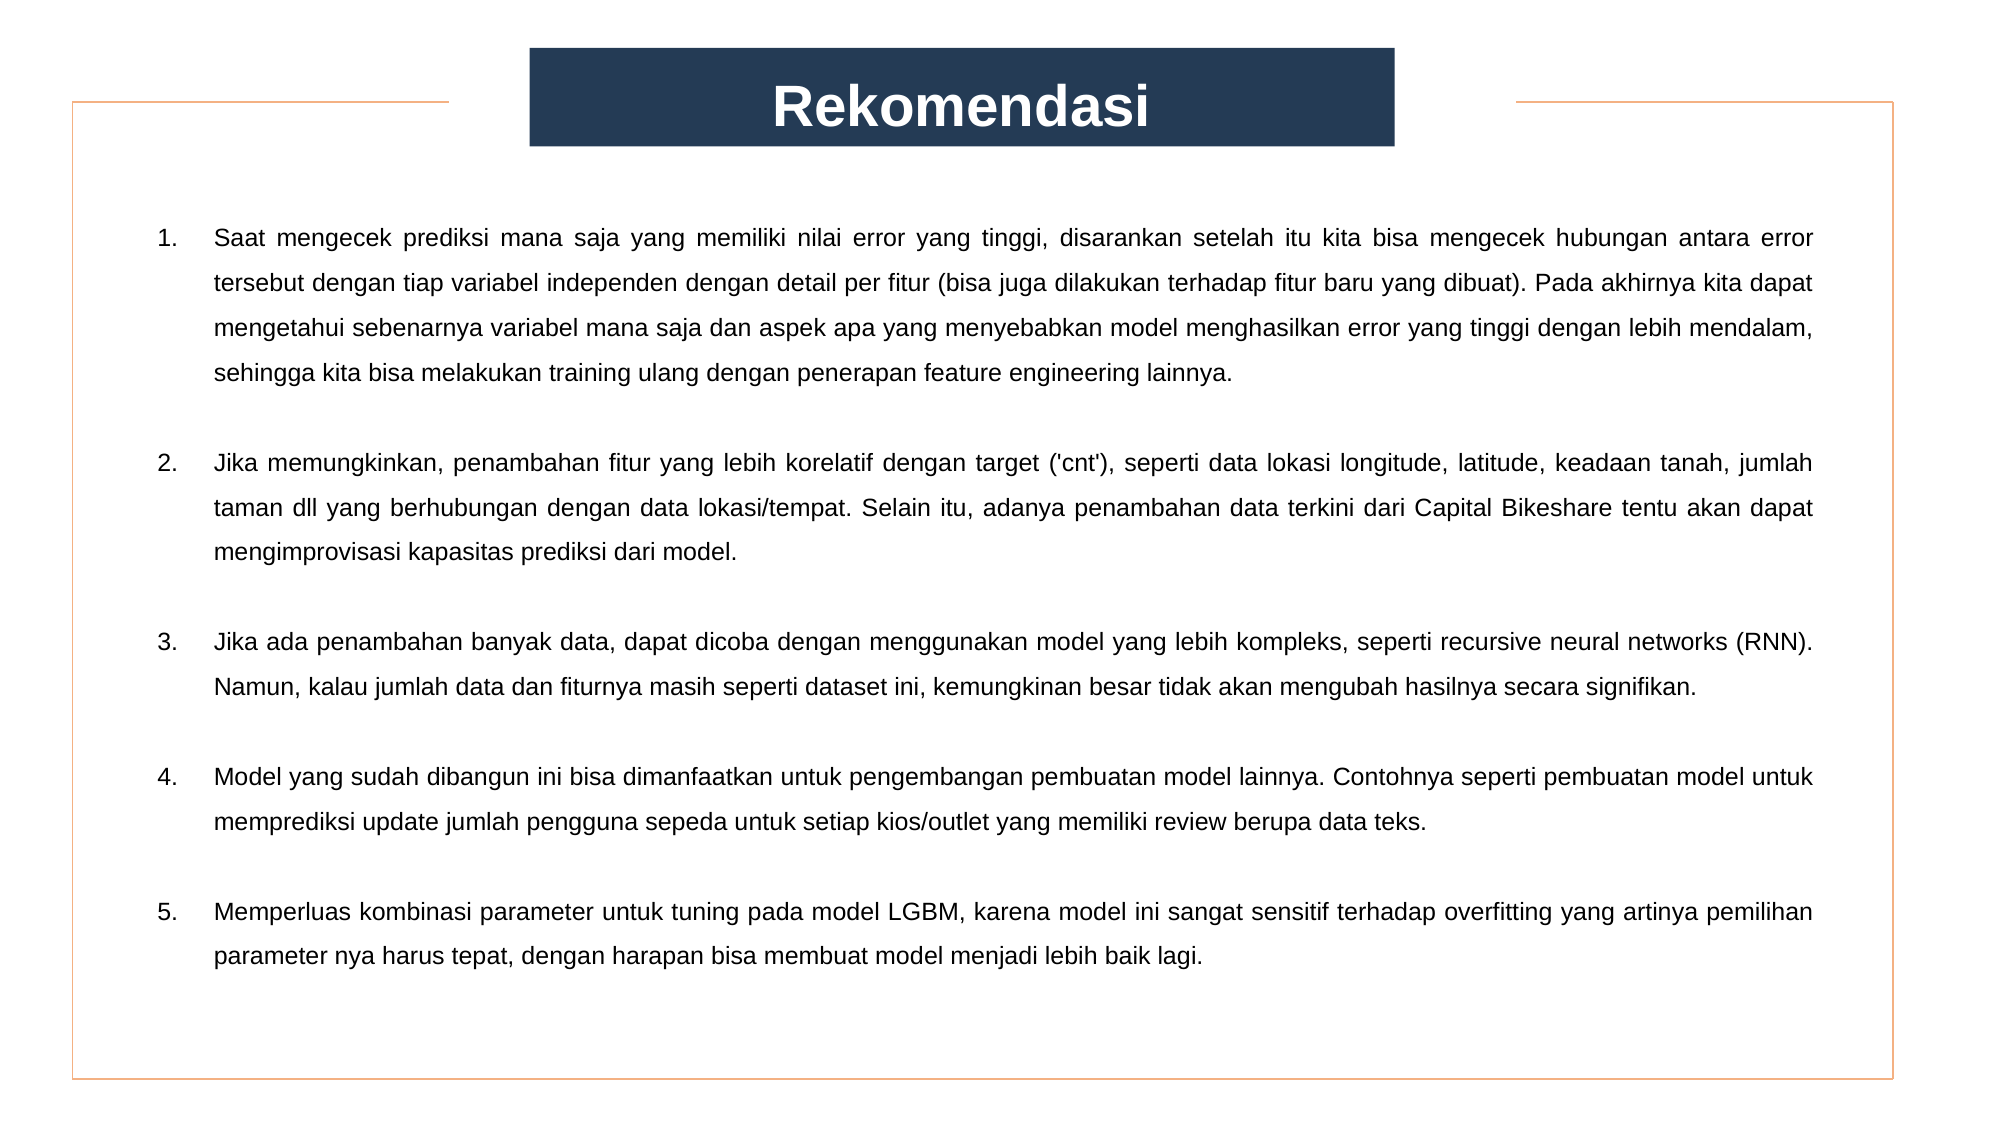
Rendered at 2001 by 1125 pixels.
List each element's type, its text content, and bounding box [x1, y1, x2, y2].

text_box [529, 47, 1395, 60]
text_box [72, 101, 1894, 1079]
text_box Rekomendasi [505, 60, 1419, 101]
